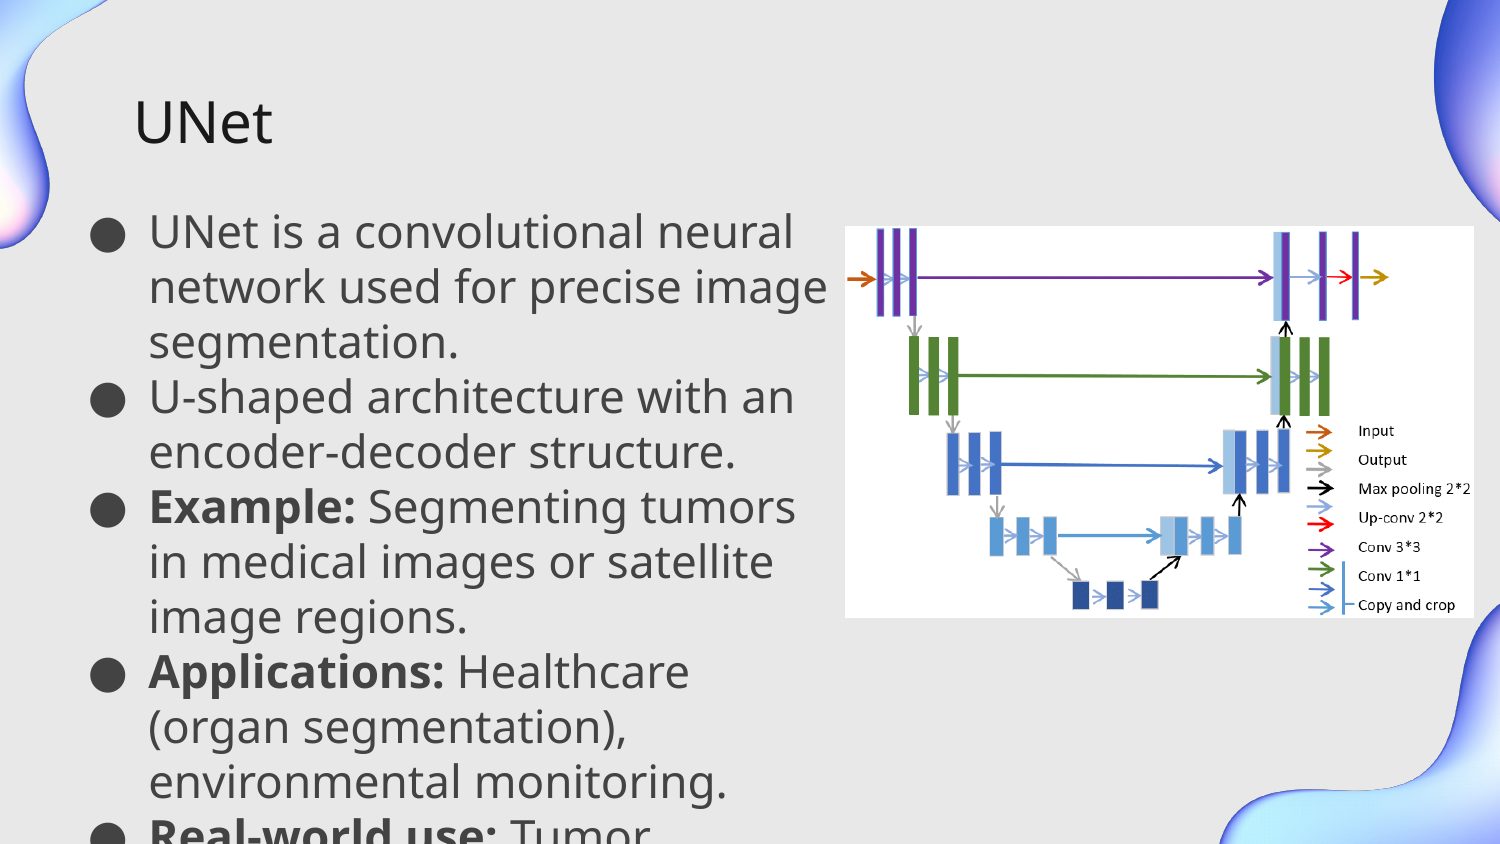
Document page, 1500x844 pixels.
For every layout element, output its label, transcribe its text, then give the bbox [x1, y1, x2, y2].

title UNet [118, 72, 1382, 167]
picture [0, 0, 173, 283]
list UNet is a convolutional neural network used for precise image segmentation. U-shaped architecture with an encoder-decoder structure. Example: Segmenting tumors in medical images or satellite image regions. Applications: Healthcare (organ segmentation), environmental monitoring. Real-world use: Tumor segmentation in medical scans for diagnosis. [58, 187, 846, 748]
picture [845, 226, 1500, 844]
picture [1374, 0, 1500, 236]
